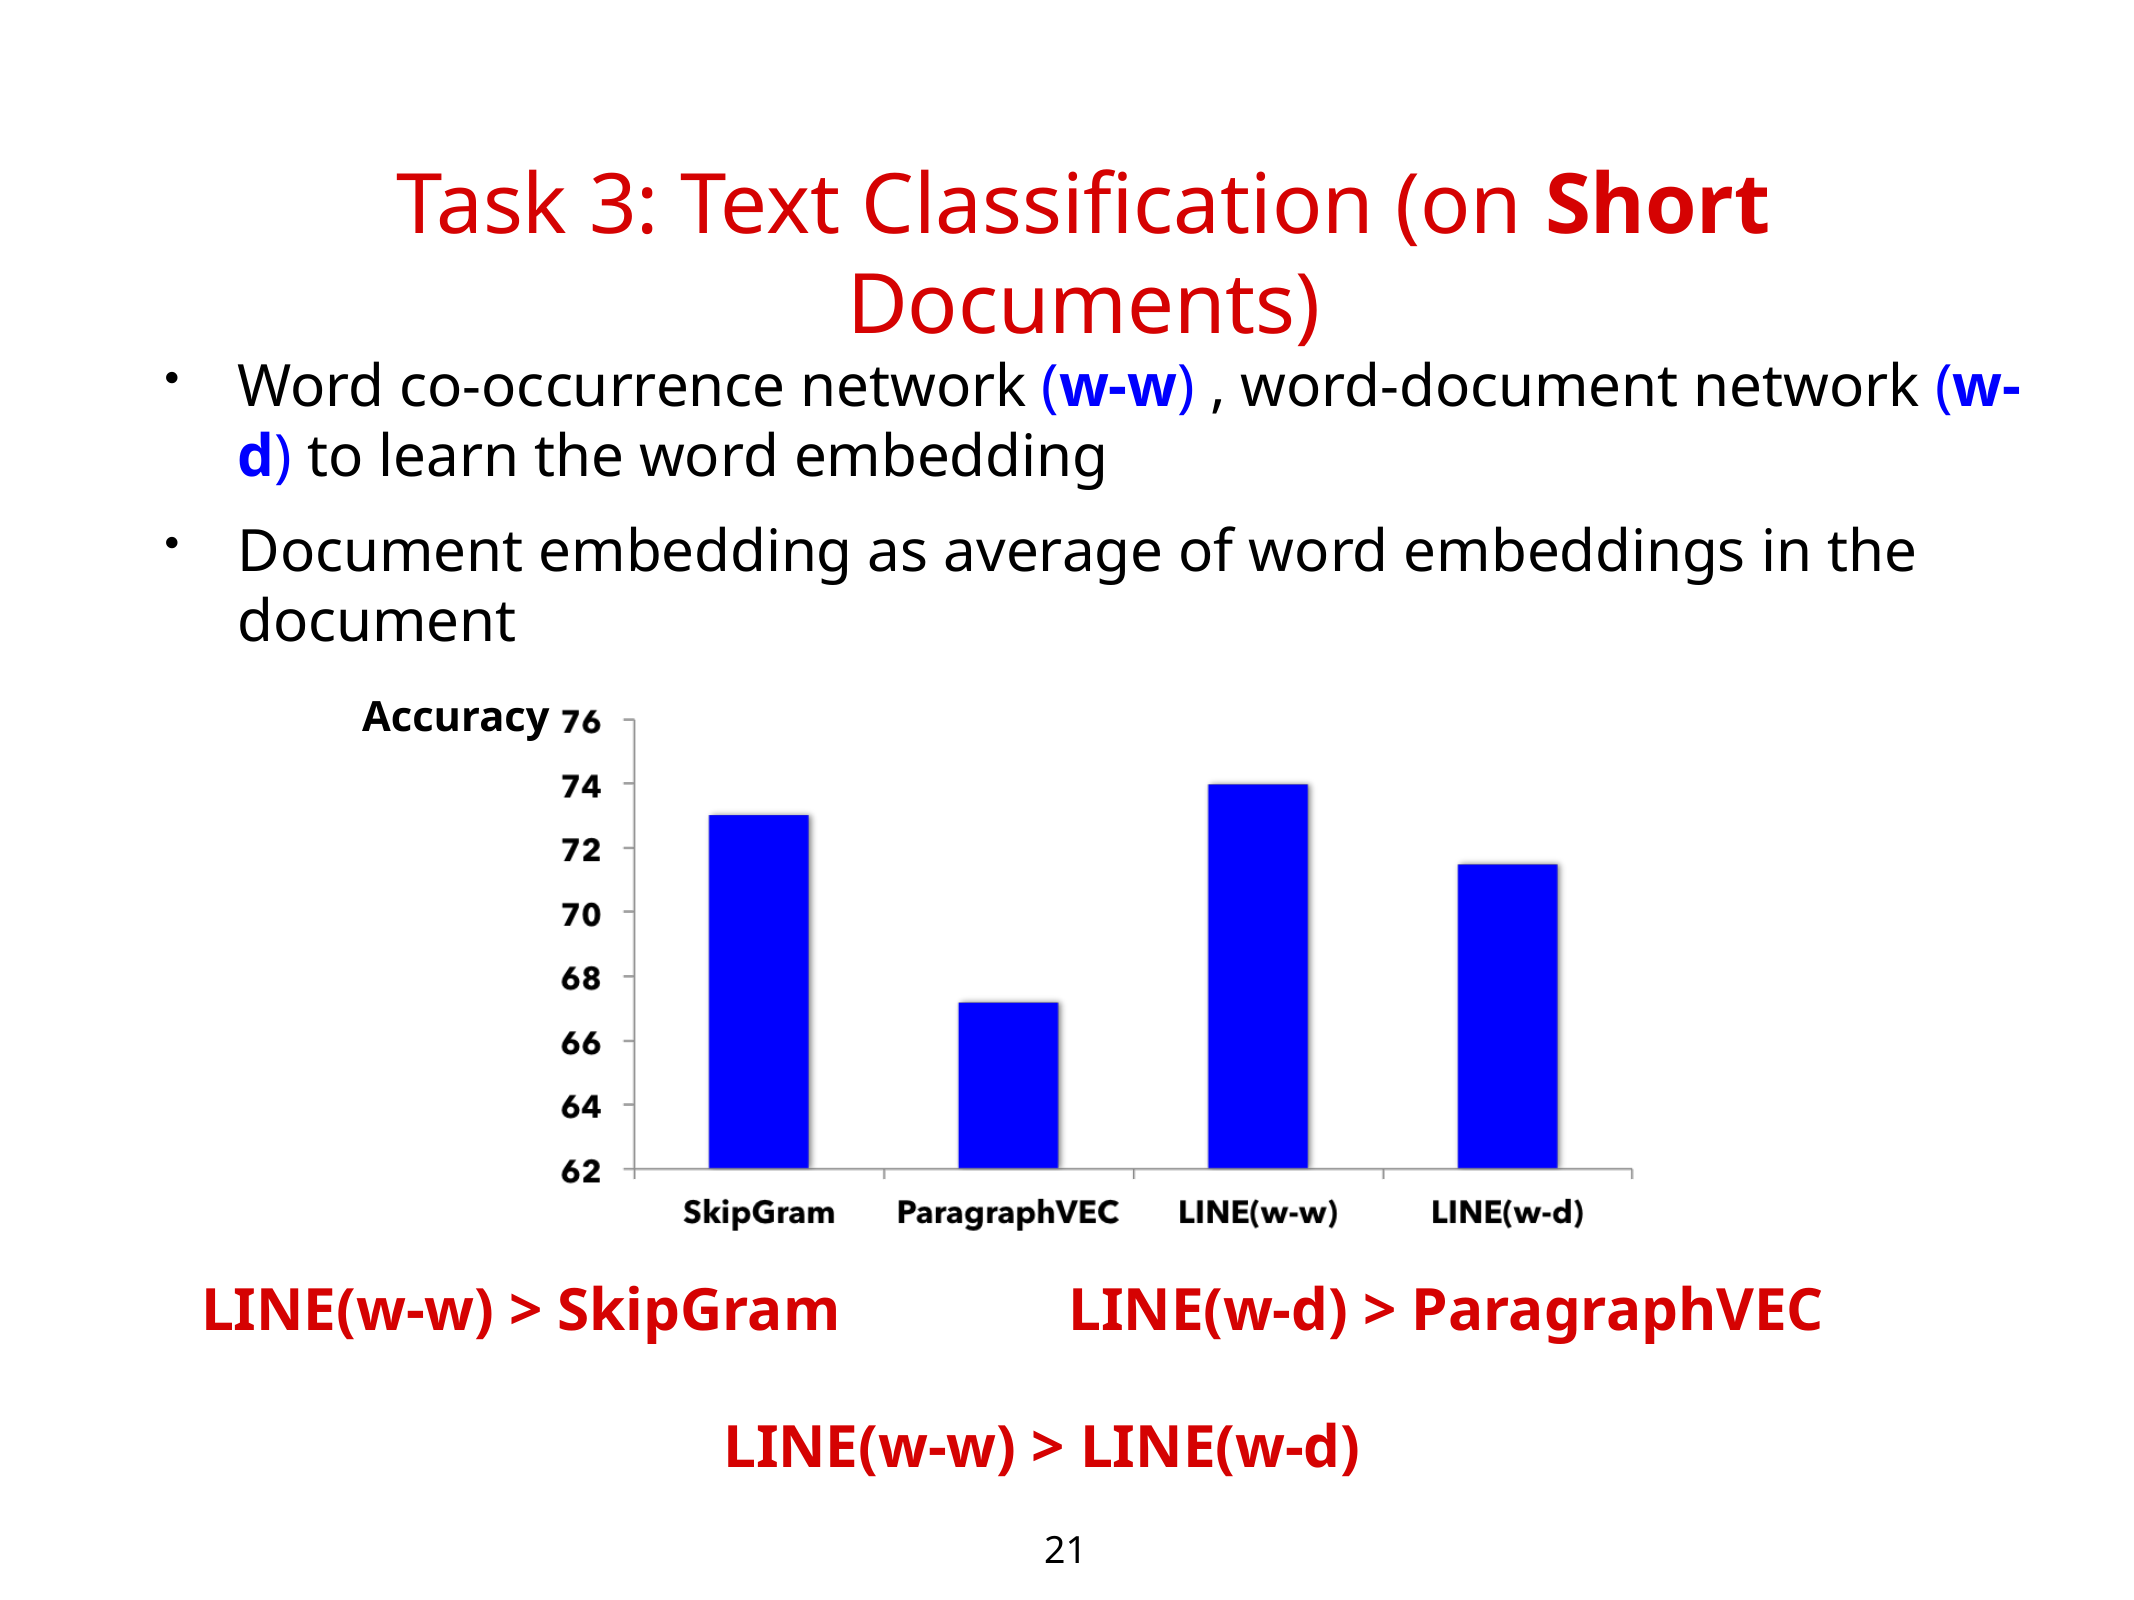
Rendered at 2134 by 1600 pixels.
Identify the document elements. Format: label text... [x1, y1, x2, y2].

picture [543, 689, 1663, 1245]
text_box Accuracy [347, 682, 550, 747]
list Word co-occurrence network (w-w) , word-document network (w-d) to learn the word embedding Document embedding as average of word embeddings in the document [155, 338, 2080, 663]
slide_number 21 [1034, 1517, 1097, 1581]
text_box LINE(w-w) > LINE(w-d) [705, 1400, 1379, 1489]
text_box LINE(w-w) > SkipGram [183, 1263, 1050, 1352]
text_box LINE(w-d) > ParagraphVEC [1050, 1263, 1842, 1352]
title Task 3: Text Classification (on Short Documents) [155, 72, 2013, 338]
